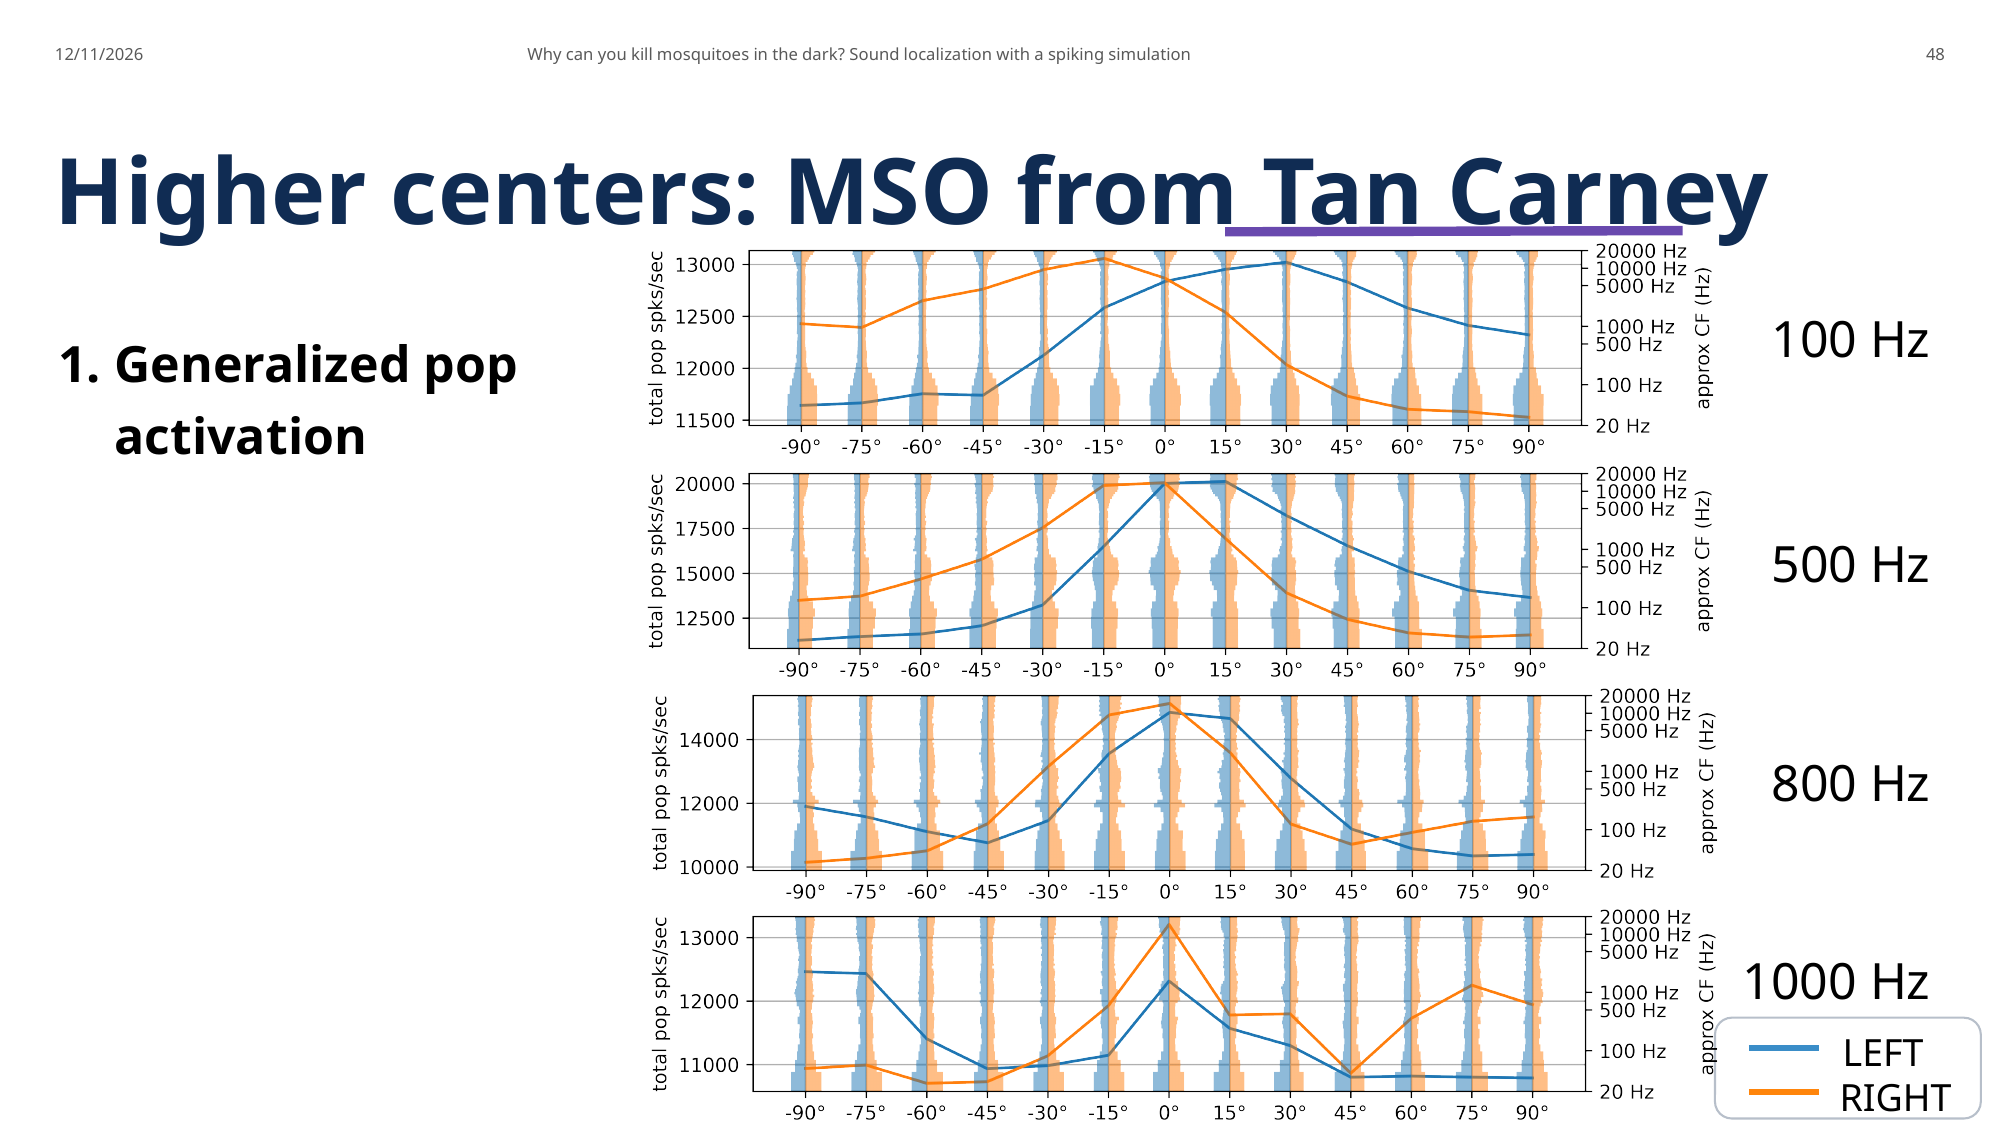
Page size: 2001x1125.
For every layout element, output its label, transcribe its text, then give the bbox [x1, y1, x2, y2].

text_box Generalized pop activation [58, 320, 630, 1049]
text_box 100 Hz [1735, 300, 1945, 375]
picture [626, 201, 1739, 1125]
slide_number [54, 6, 446, 67]
text_box 800 Hz [1739, 744, 1946, 820]
footer Why can you kill mosquitoes in the dark? Sound localization with a spiking simulation [527, 6, 1203, 67]
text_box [1739, 1017, 1981, 1119]
text_box 500 Hz [1735, 524, 1945, 600]
title Higher centers: MSO from Tan Carney [54, 132, 1945, 271]
text_box 1000 Hz [1739, 941, 1945, 1016]
slide_number 48 [1774, 6, 1945, 67]
